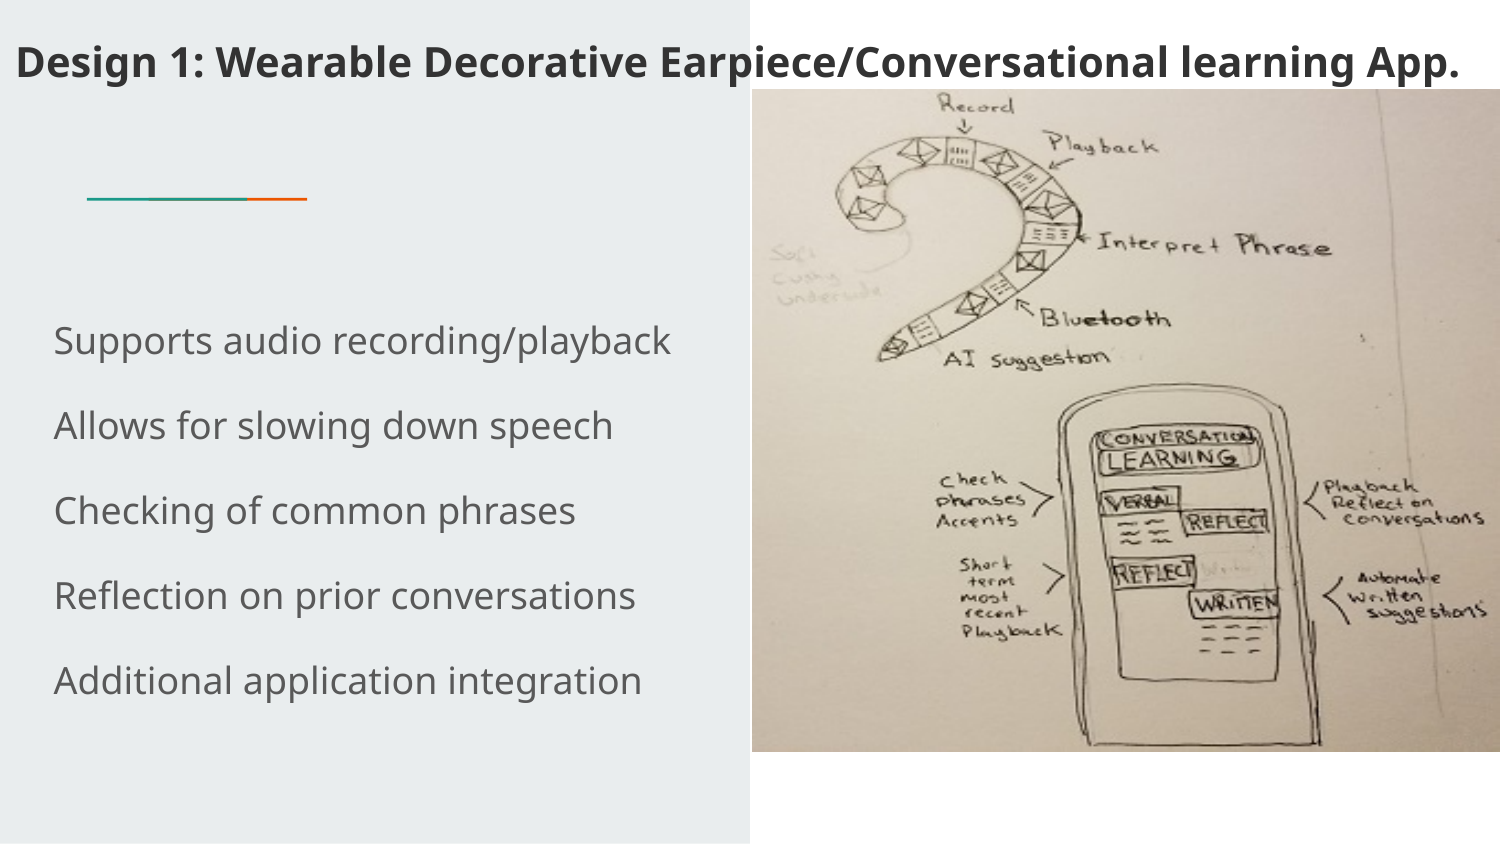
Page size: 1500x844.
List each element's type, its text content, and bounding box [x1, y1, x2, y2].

title Design 1: Wearable Decorative Earpiece/Conversational learning App. [0, 12, 1500, 101]
picture [752, 89, 1500, 753]
subtitle Supports audio recording/playback Allows for slowing down speech Checking of common phrases Reflection on prior conversations Additional application integration [38, 294, 705, 640]
